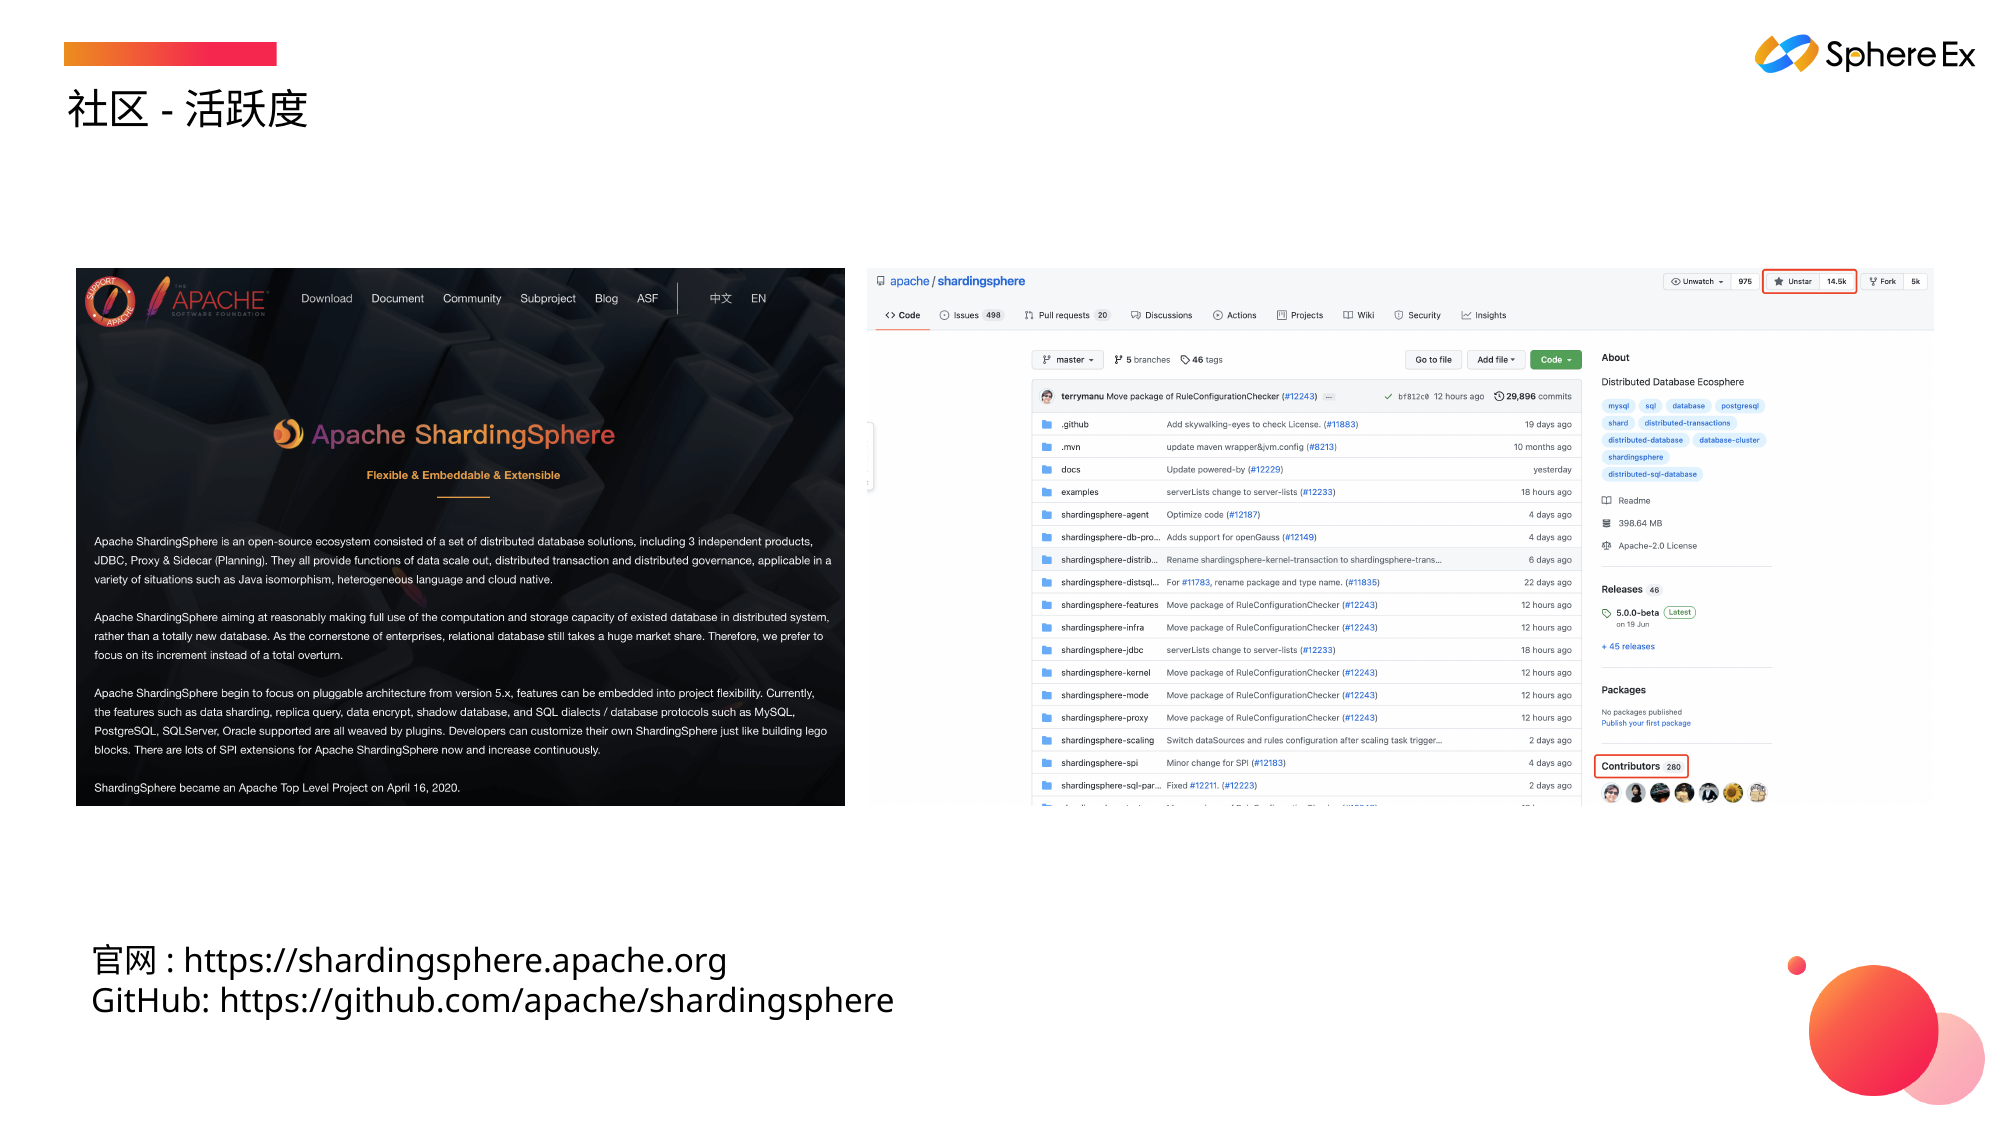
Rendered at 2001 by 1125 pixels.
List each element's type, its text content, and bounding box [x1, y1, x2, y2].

text_box 社区-活跃度 [52, 75, 386, 141]
picture [1769, 941, 2000, 1125]
text_box 官网: https://shardingsphere.apache.org GitHub: https://github.com/apache/shardingsphere [76, 931, 1511, 1026]
picture [76, 268, 845, 806]
text_box [63, 41, 278, 67]
picture [867, 268, 1934, 806]
picture [1751, 19, 1979, 88]
